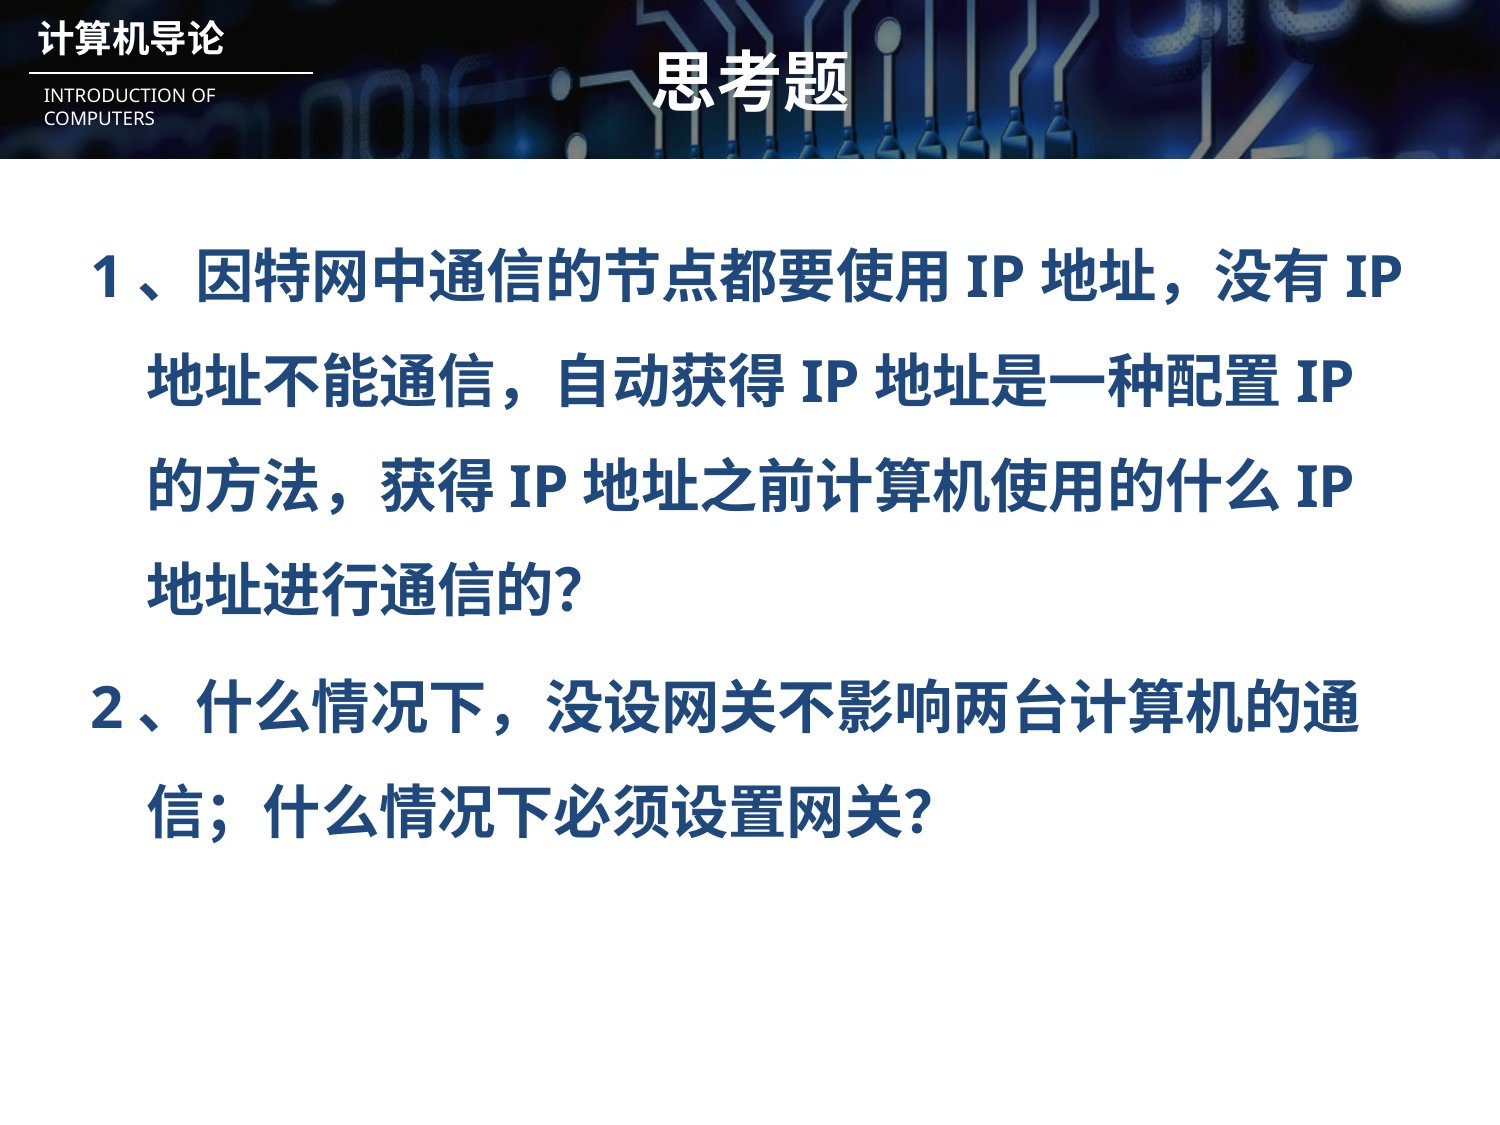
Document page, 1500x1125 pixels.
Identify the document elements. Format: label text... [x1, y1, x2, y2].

title 思考题 [76, 21, 1424, 138]
picture [0, 0, 1500, 159]
list 1、因特网中通信的节点都要使用IP地址，没有IP地址不能通信，自动获得IP地址是一种配置IP的方法，获得IP地址之前计算机使用的什么IP地址进行通信的？ 2、什么情况下，没设网关不影响两台计算机的通信；什么情况下必须设置网关？ [75, 196, 1425, 1083]
